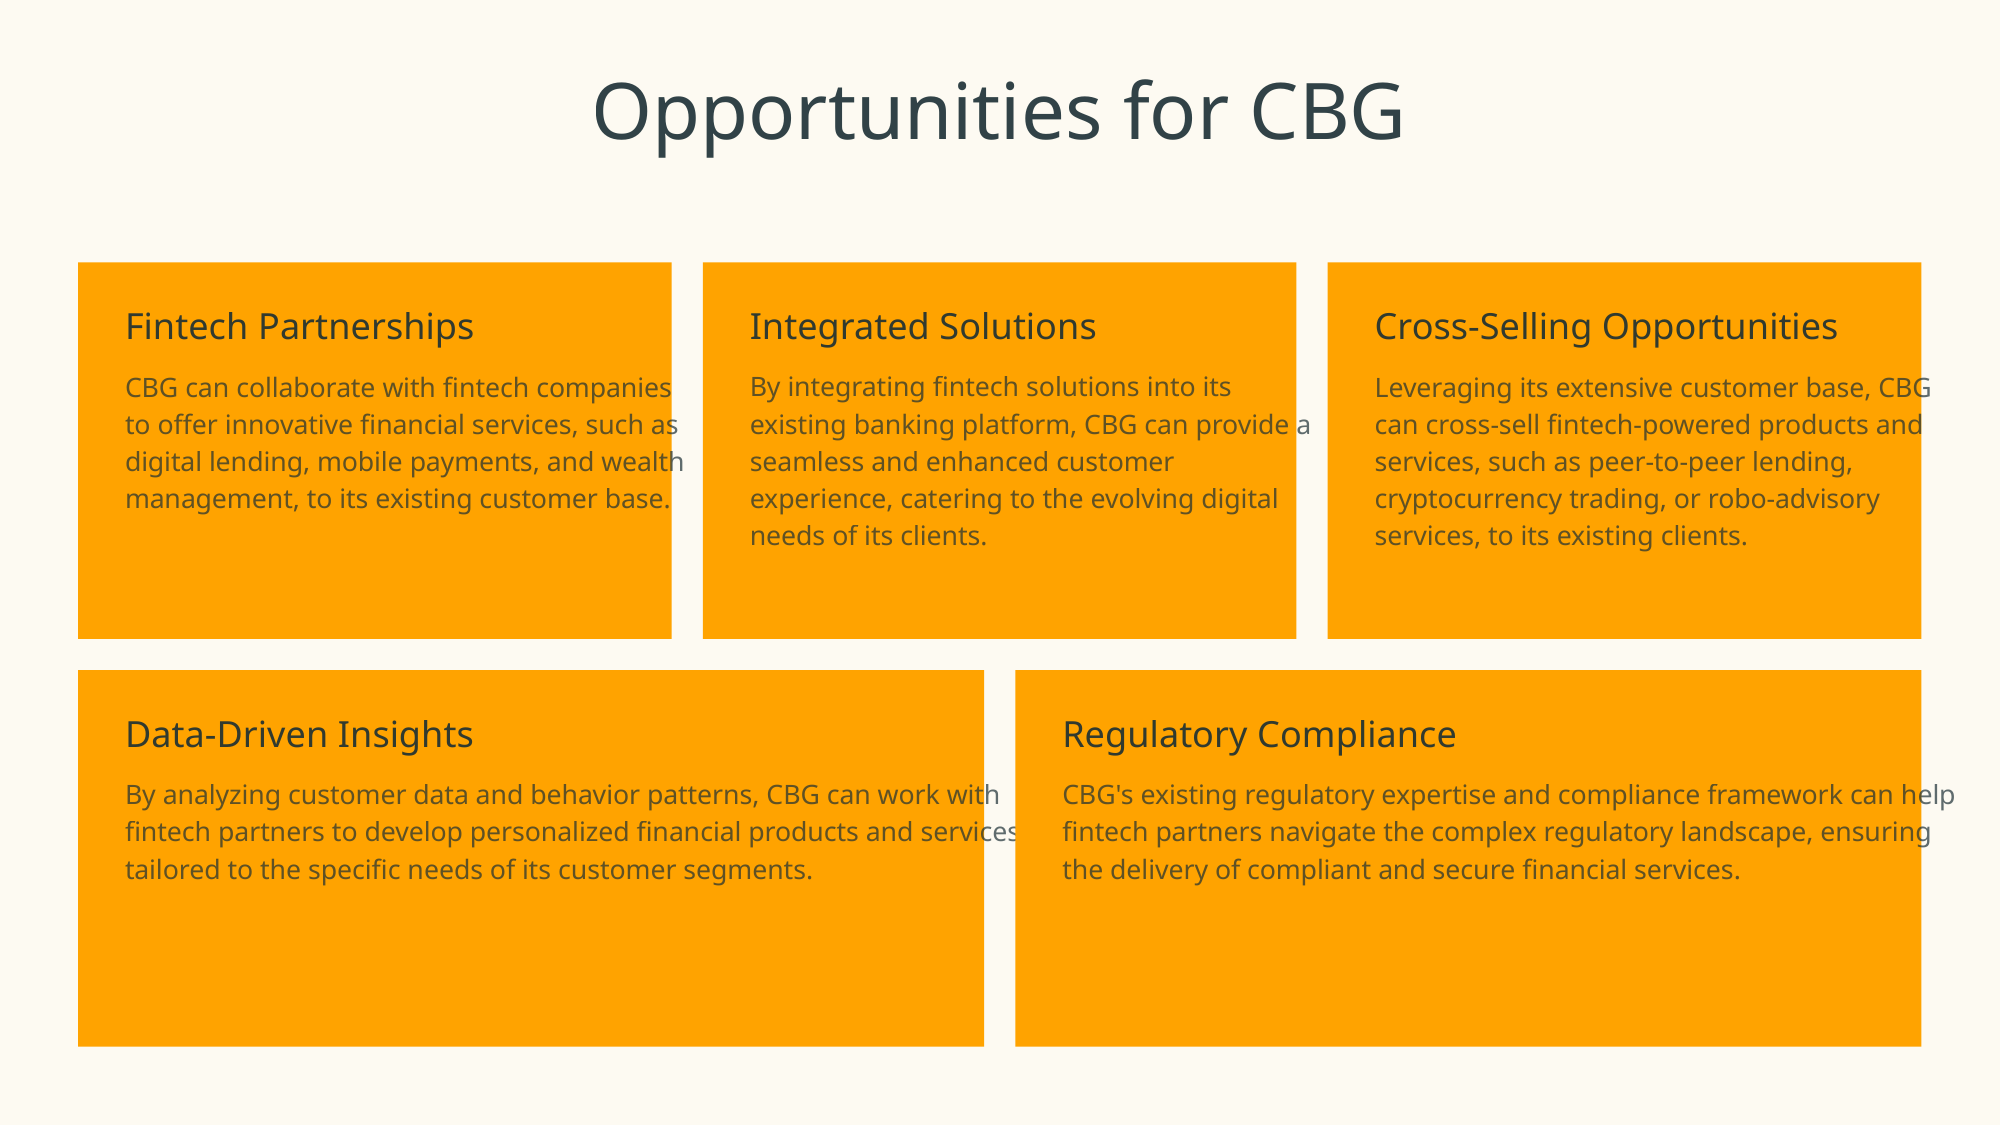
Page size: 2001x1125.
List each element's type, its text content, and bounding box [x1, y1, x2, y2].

text_box Integrated Solutions [749, 296, 1317, 348]
text_box Fintech Partnerships [124, 296, 692, 348]
text_box CBG's existing regulatory expertise and compliance framework can help fintech partners navigate the complex regulatory landscape, ensuring the delivery of compliant and secure financial services. [1062, 772, 1973, 922]
text_box Leveraging its extensive customer base, CBG can cross-sell fintech-powered products and services, such as peer-to-peer lending, cryptocurrency trading, or robo-advisory services, to its existing clients. [1374, 365, 1942, 589]
text_box CBG can collaborate with fintech companies to offer innovative financial services, such as digital lending, mobile payments, and wealth management, to its existing customer base. [124, 365, 692, 589]
text_box [702, 262, 1297, 639]
text_box [78, 262, 672, 639]
text_box [1015, 670, 1922, 1047]
text_box [1327, 262, 1922, 639]
text_box [78, 670, 985, 1047]
text_box By analyzing customer data and behavior patterns, CBG can work with fintech partners to develop personalized financial products and services, tailored to the specific needs of its customer segments. [124, 772, 1015, 922]
text_box Cross-Selling Opportunities [1374, 296, 1942, 348]
text_box Data-Driven Insights [124, 704, 1015, 755]
text_box By integrating fintech solutions into its existing banking platform, CBG can provide a seamless and enhanced customer experience, catering to the evolving digital needs of its clients. [749, 365, 1317, 551]
text_box Opportunities for CBG [0, 62, 2000, 155]
text_box Regulatory Compliance [1062, 704, 1973, 755]
